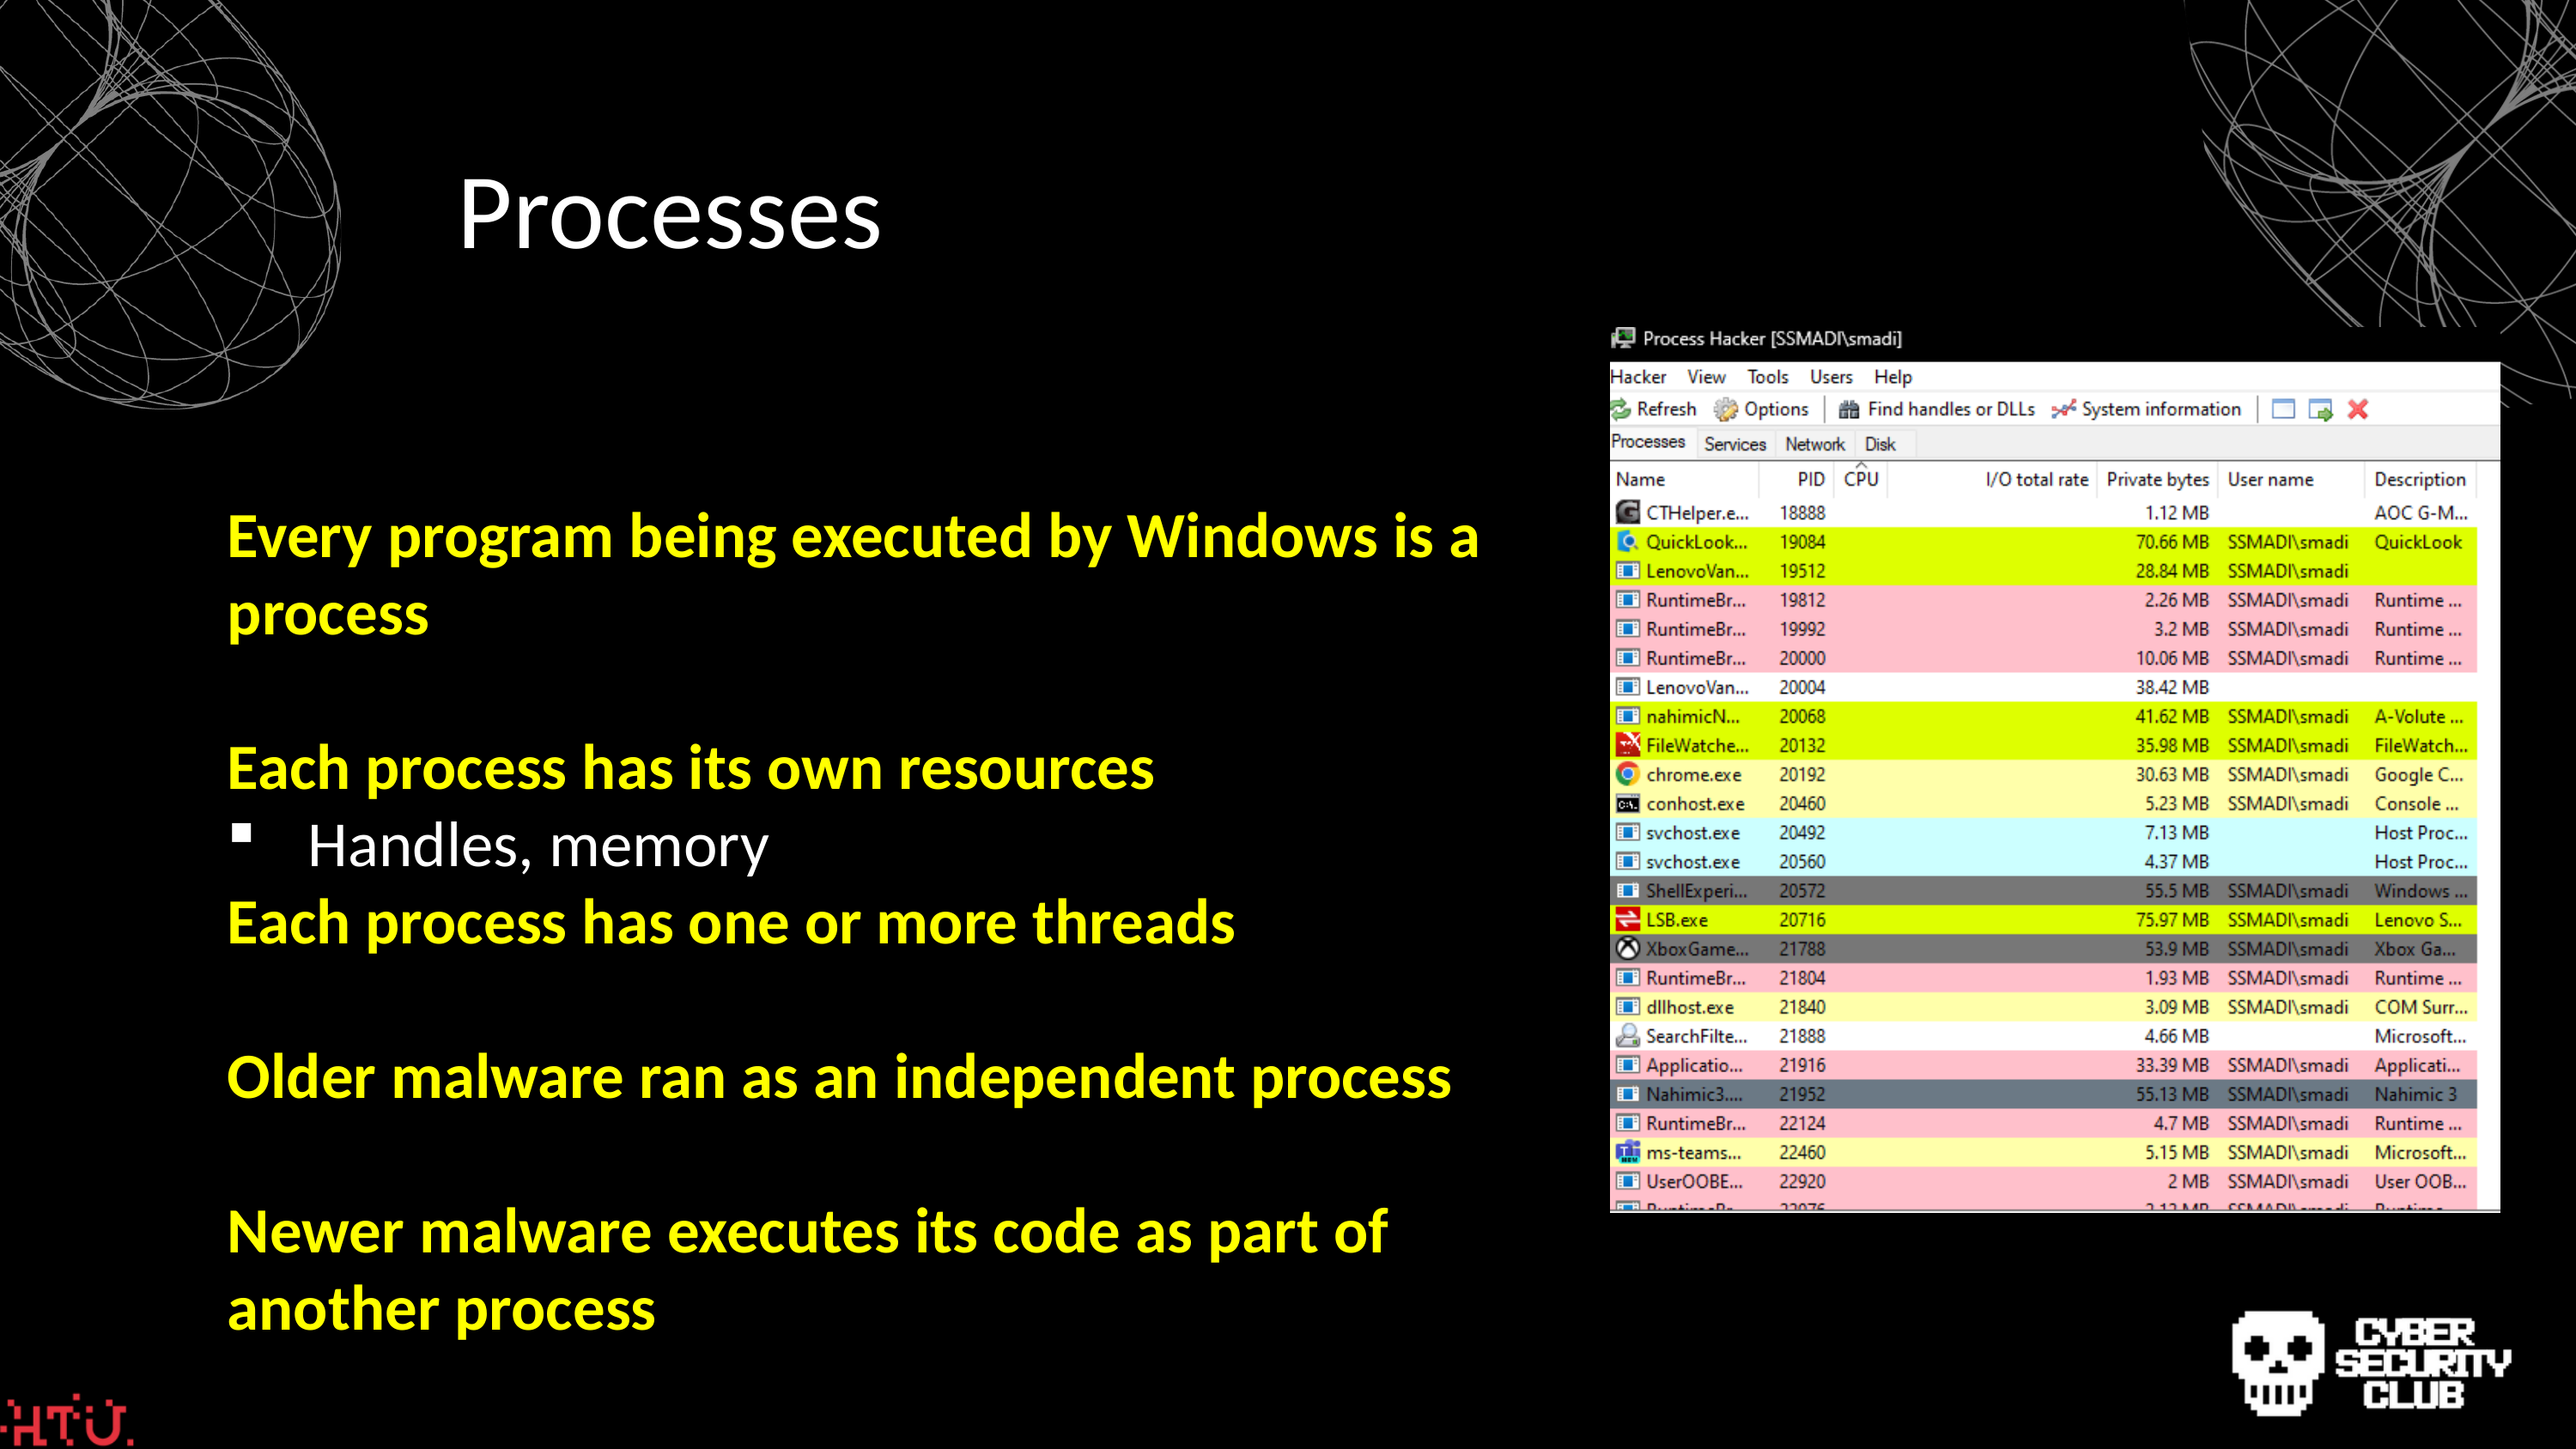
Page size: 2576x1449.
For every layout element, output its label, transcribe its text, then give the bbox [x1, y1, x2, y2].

text_box [0, 0, 342, 409]
text_box Processes [445, 134, 2131, 276]
text_box Every program being executed by Windows is a process Each process has its own resources Handles, memory Each process has one or more threads Older malware ran as an independent process Newer malware executes its code as part of another process [214, 486, 1546, 1349]
text_box [2184, 0, 2576, 409]
text_box [0, 1353, 134, 1449]
text_box [2224, 1303, 2516, 1421]
picture [1609, 326, 2500, 1213]
